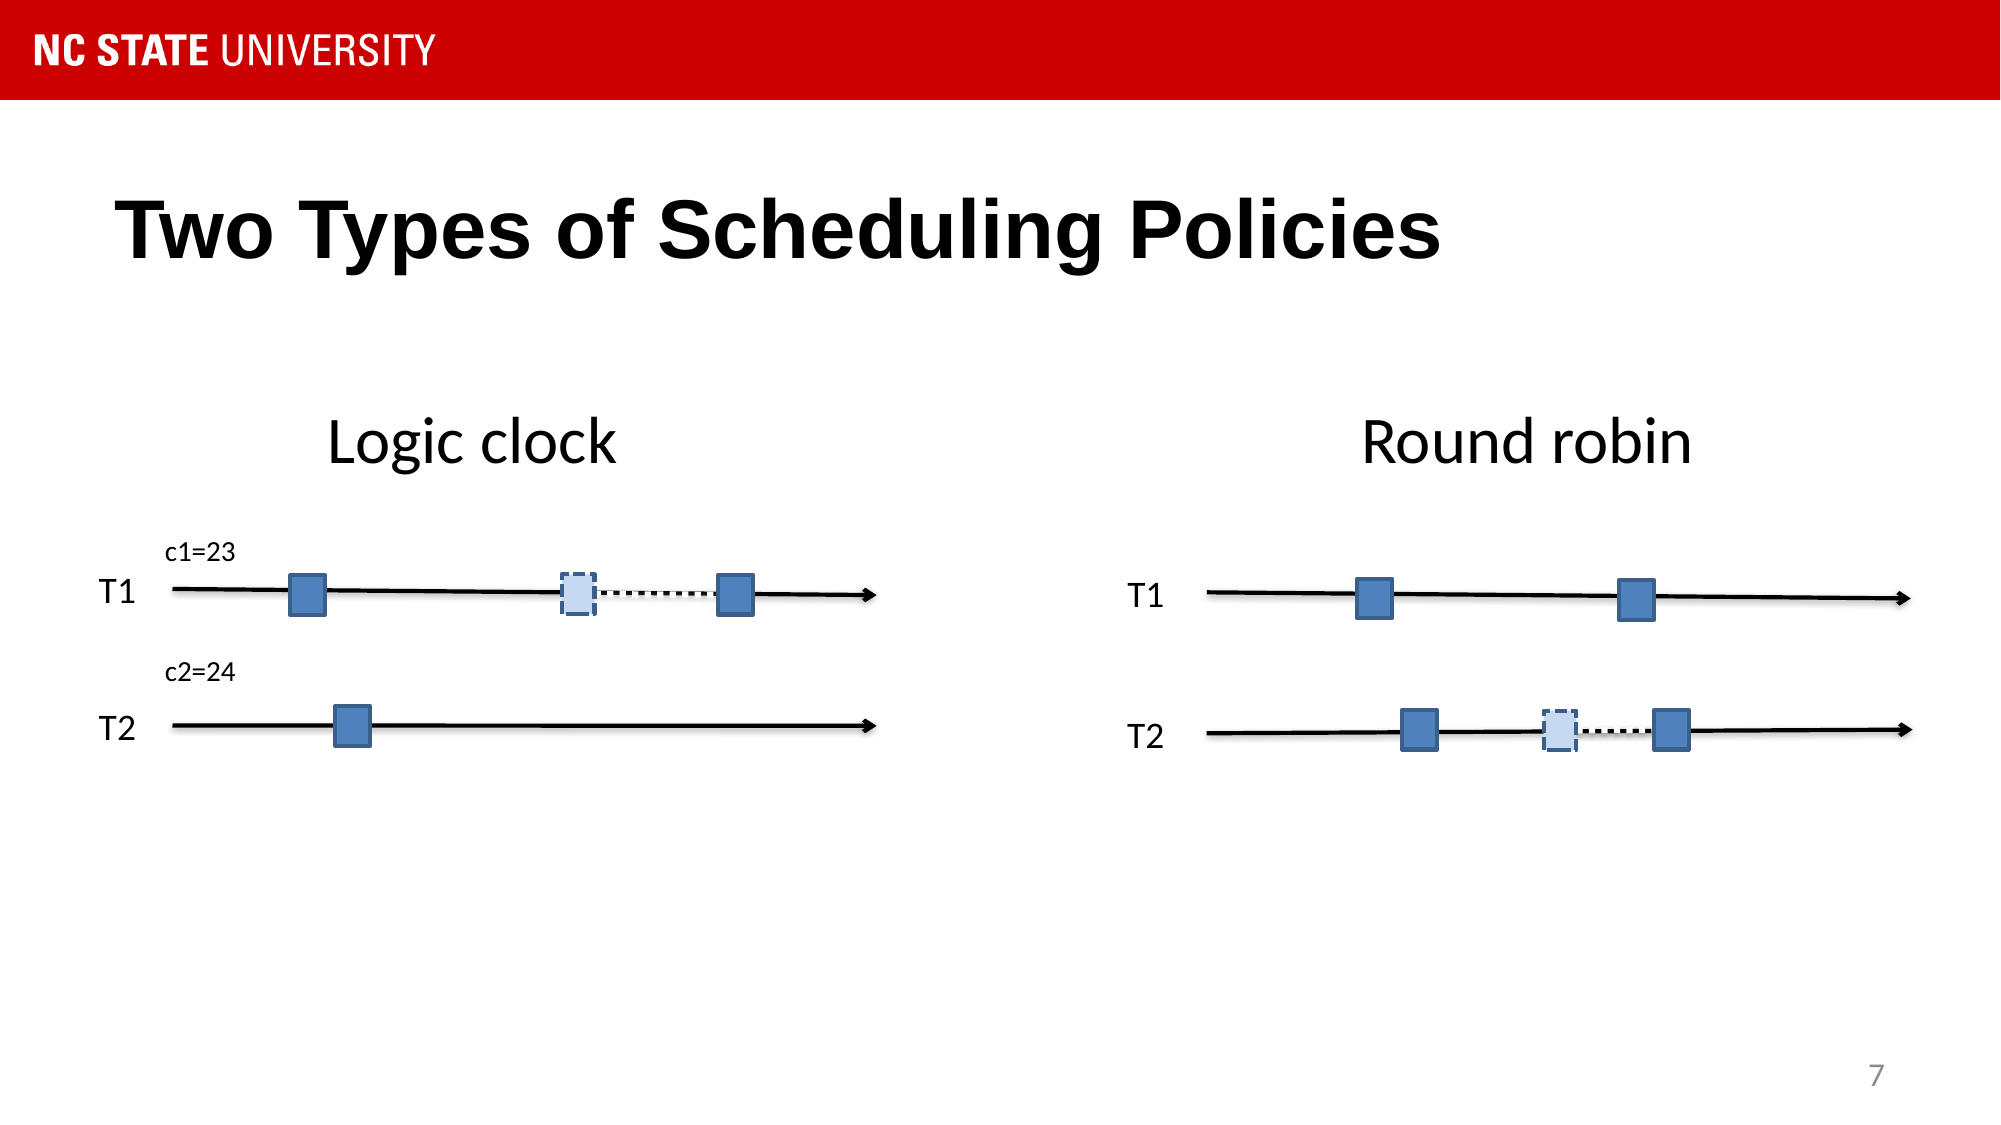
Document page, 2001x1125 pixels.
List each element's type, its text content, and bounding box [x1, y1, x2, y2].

text_box Round robin [1313, 389, 1742, 485]
title Two Types of Scheduling Policies [99, 147, 1900, 302]
text_box Logic clock [258, 389, 687, 484]
picture [0, 0, 2001, 100]
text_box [1112, 562, 1913, 765]
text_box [83, 558, 877, 757]
text_box c1=23 [149, 524, 255, 557]
slide_number 7 [1433, 1042, 1900, 1103]
